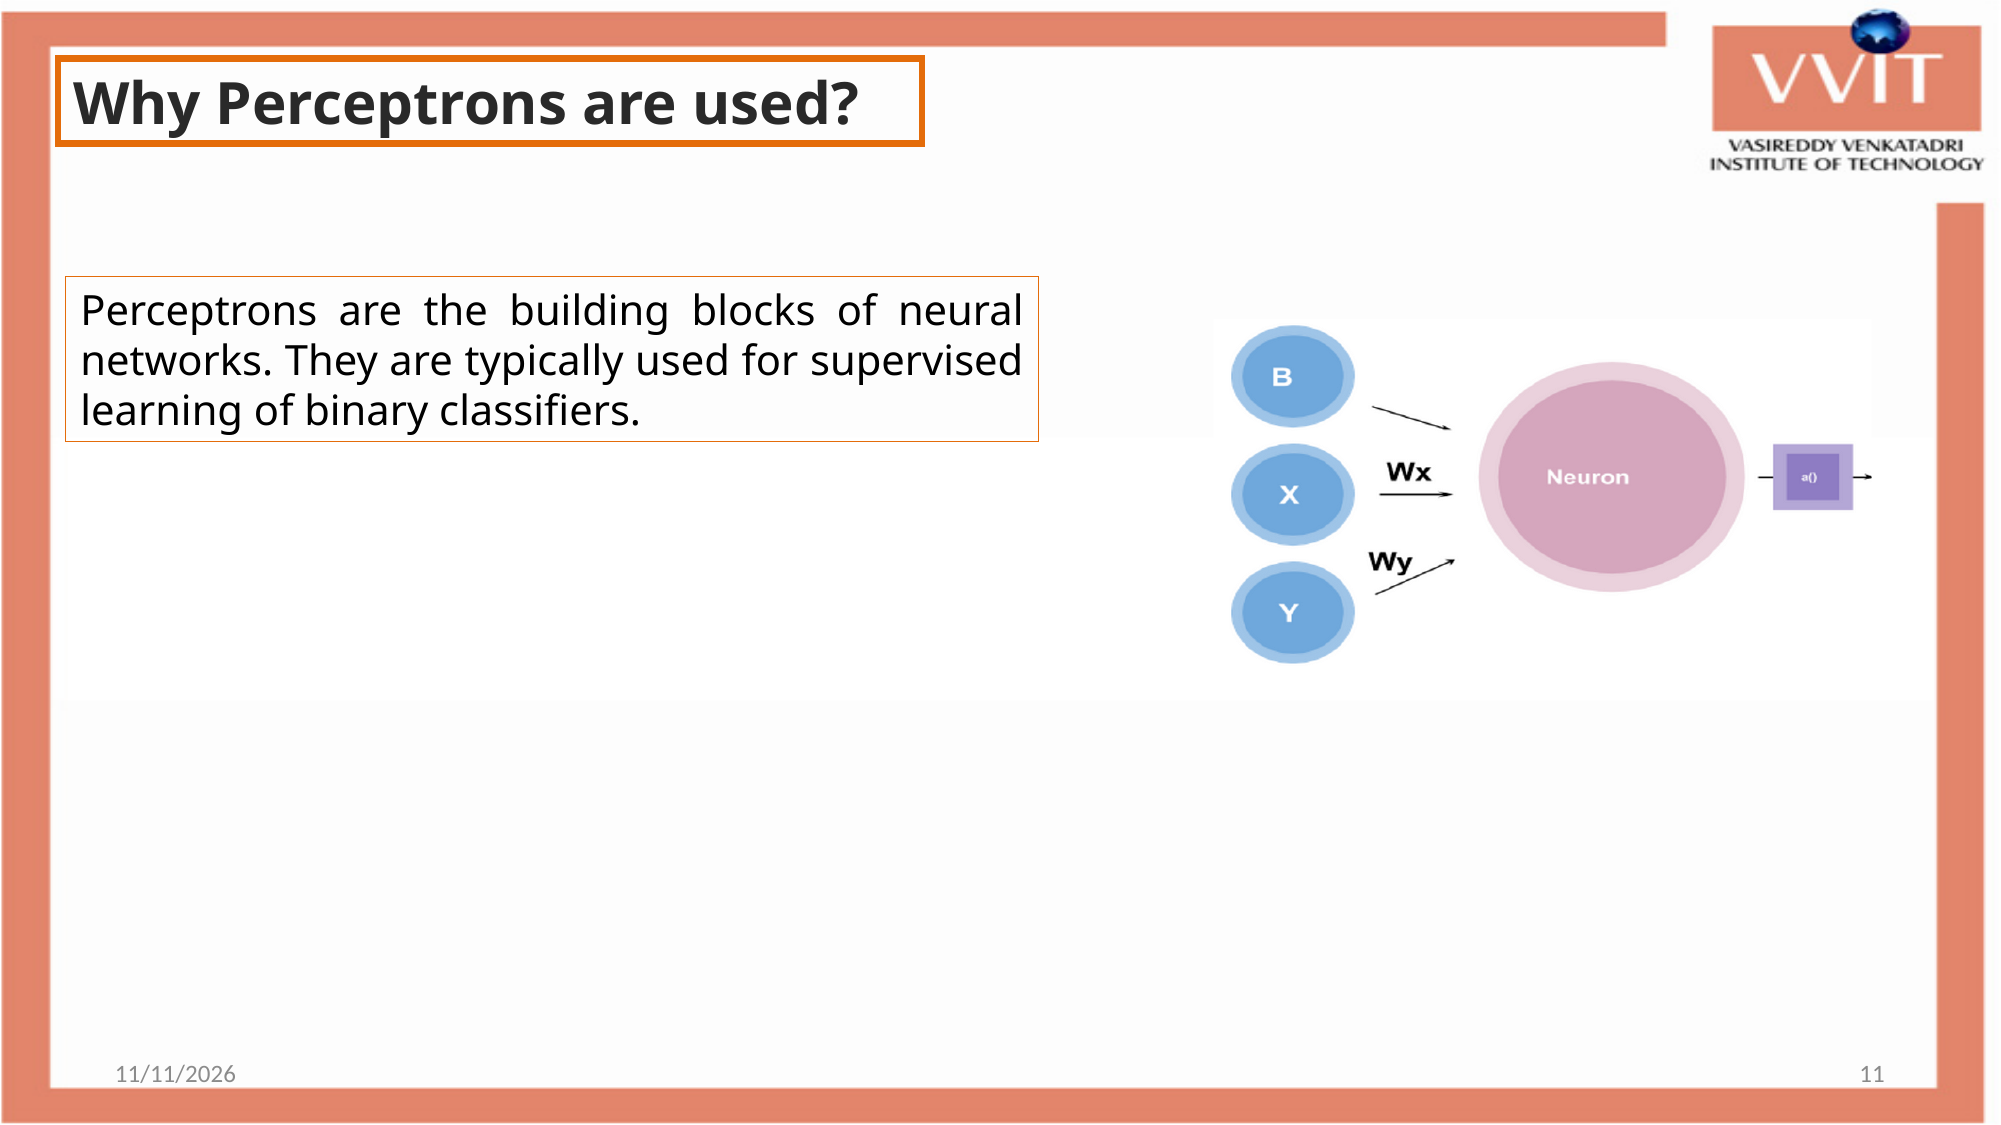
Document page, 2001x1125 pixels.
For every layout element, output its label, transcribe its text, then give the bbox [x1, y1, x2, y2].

text_box Perceptrons are the building blocks of neural networks. They are typically used for supervised learning of binary classifiers. [65, 276, 1039, 442]
slide_number 11 [1433, 1042, 1900, 1103]
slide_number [99, 1042, 567, 1103]
text_box Why Perceptrons are used? [58, 58, 923, 144]
picture [0, 0, 2001, 1125]
